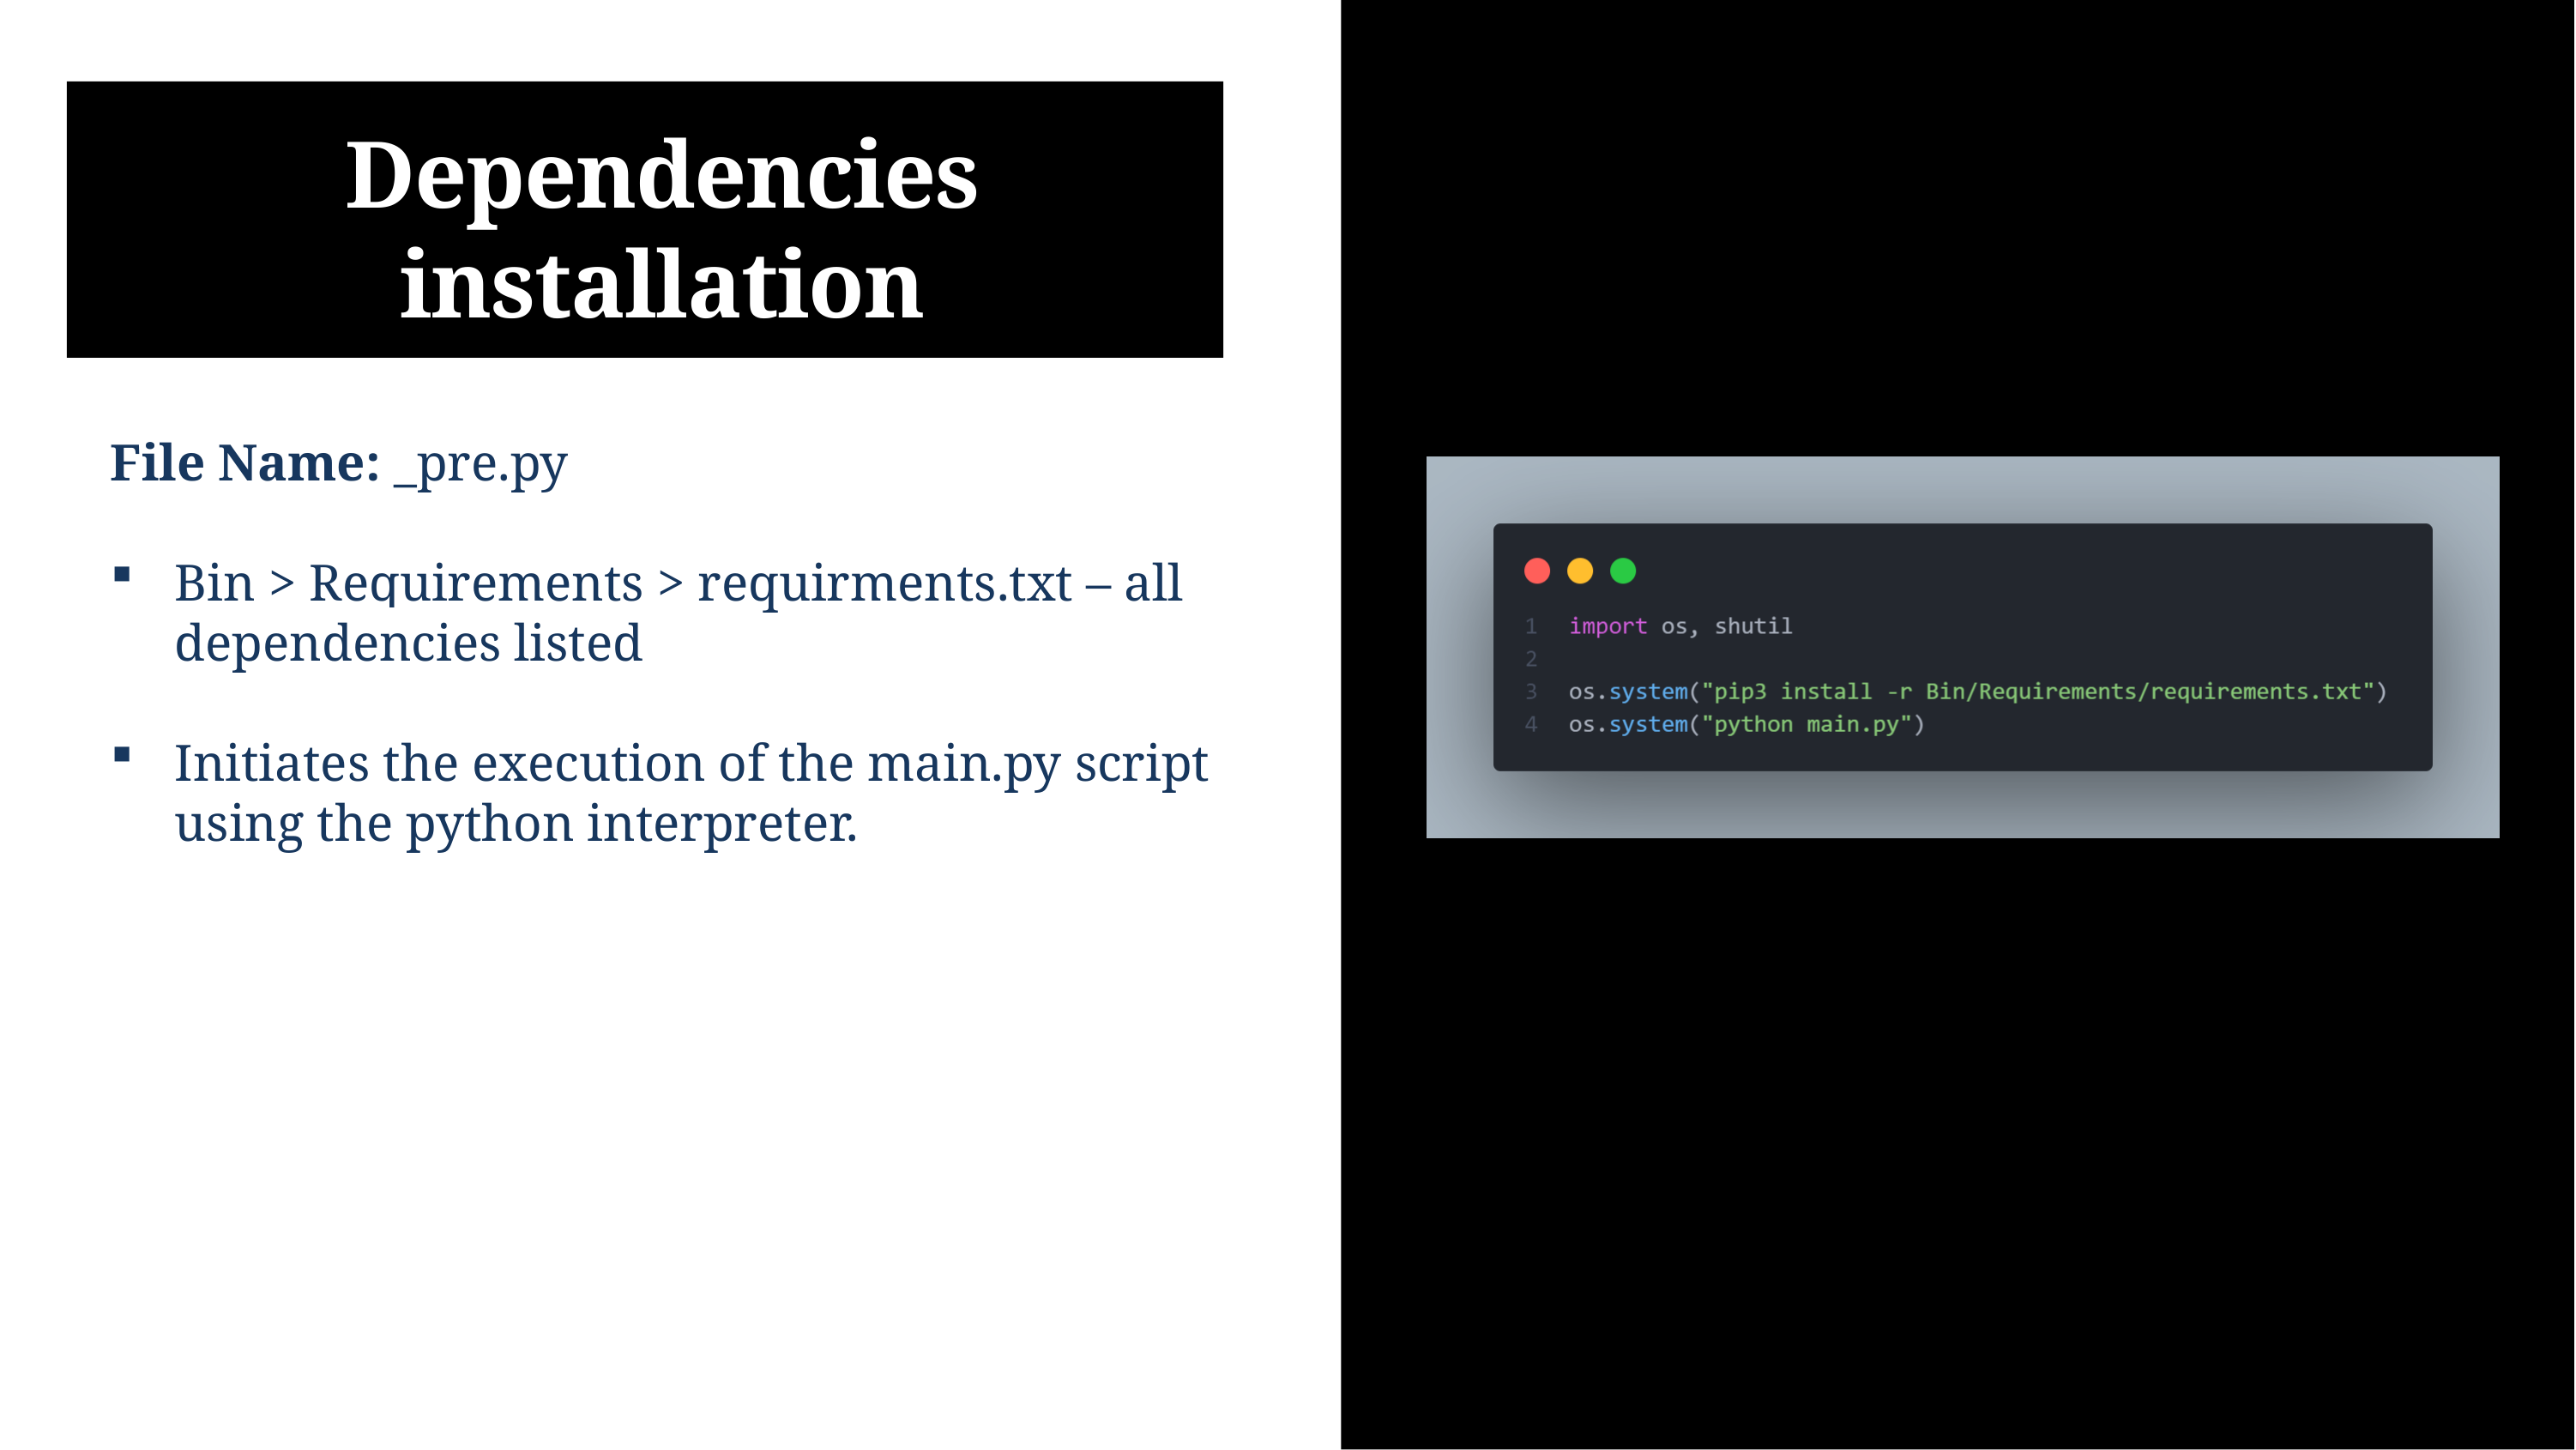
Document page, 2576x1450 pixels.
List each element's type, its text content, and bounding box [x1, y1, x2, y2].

text_box [1341, 0, 2574, 1450]
picture [1427, 456, 2500, 838]
title Dependencies installation [66, 81, 1224, 358]
text_box File Name: _pre.py Bin > Requirements > requirments.txt – all dependencies listed Initiates the execution of the main.py script using the python interpreter. [33, 424, 1330, 1450]
